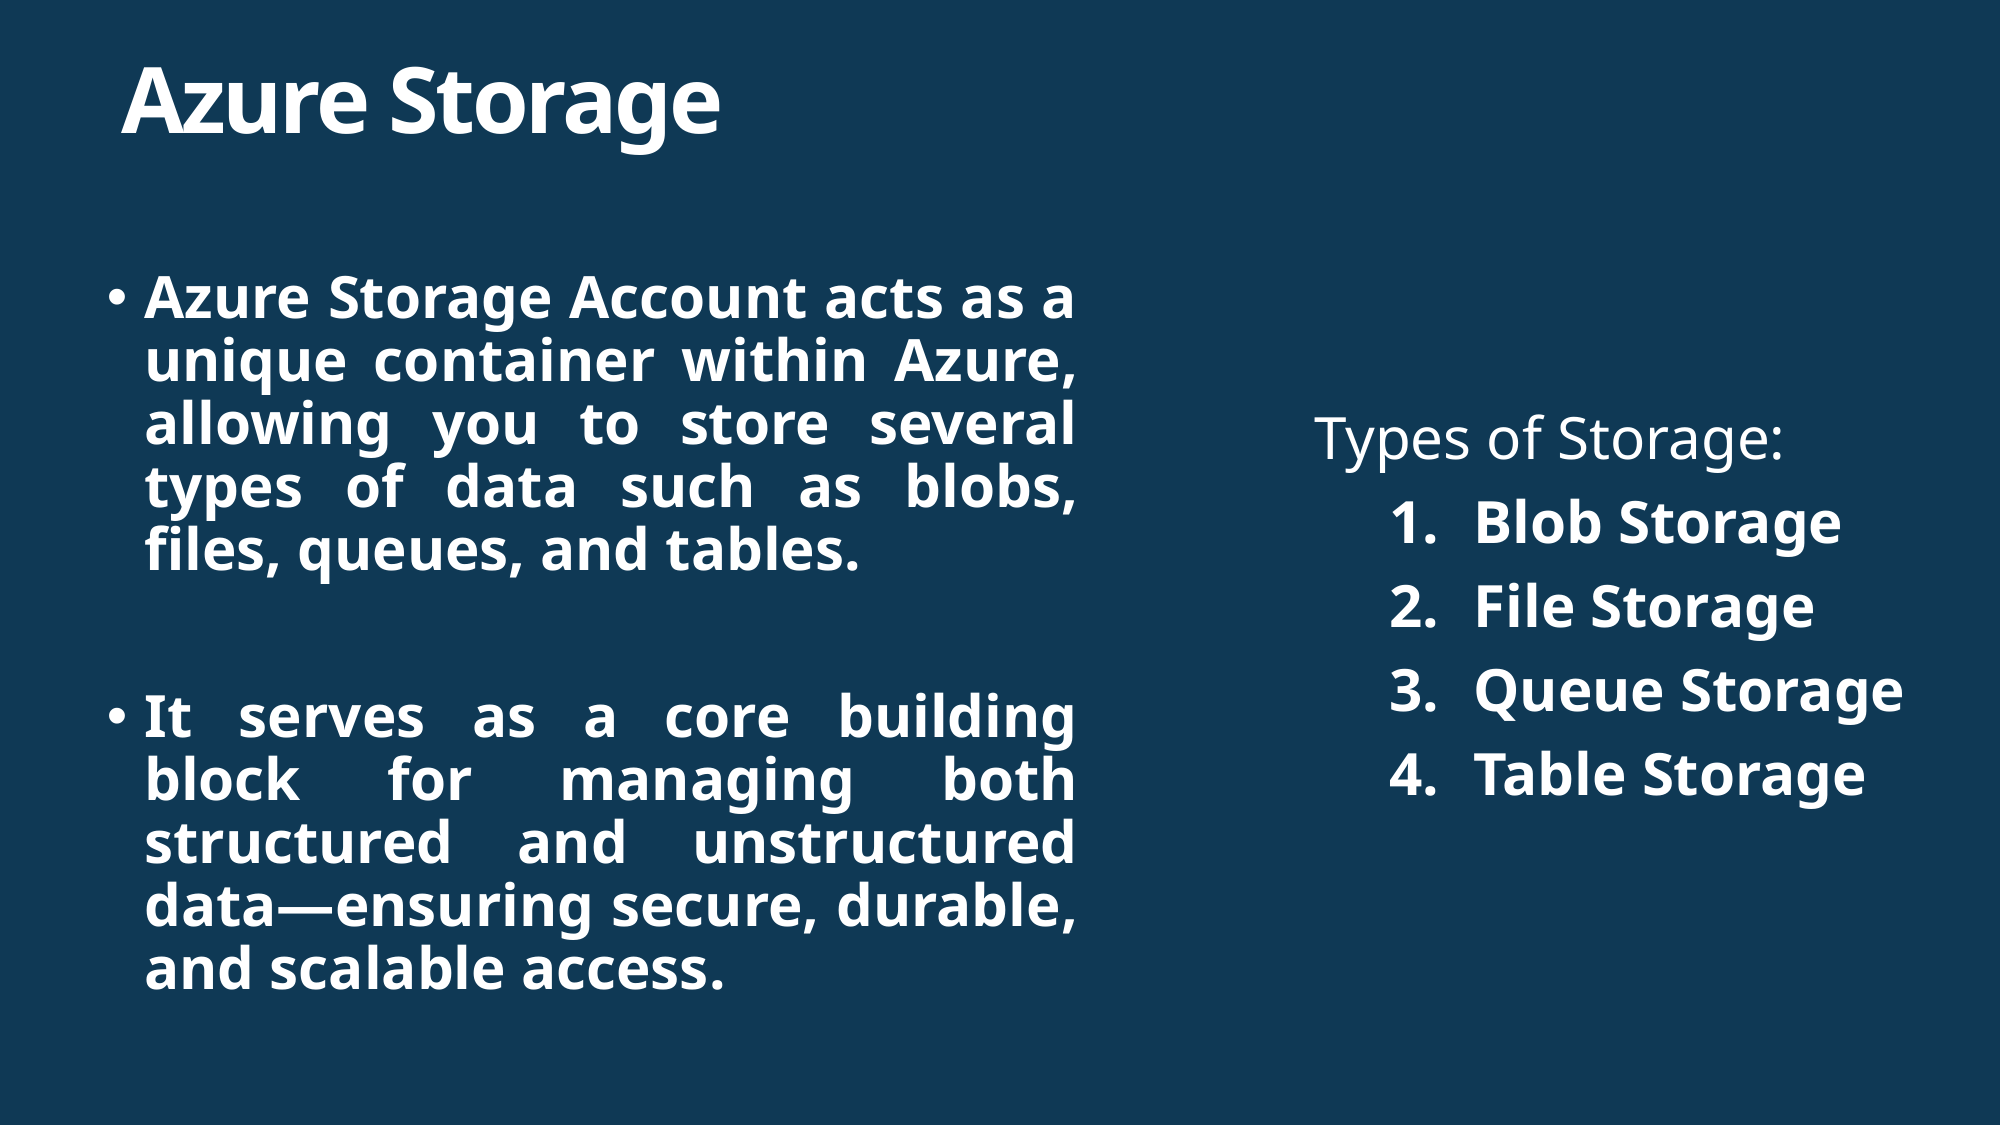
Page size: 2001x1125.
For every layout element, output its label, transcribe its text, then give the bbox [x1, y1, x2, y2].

text_box Types of Storage: Blob Storage File Storage Queue Storage Table Storage [1299, 393, 2000, 815]
text_box Azure Storage Account acts as a unique container within Azure, allowing you to store several types of data such as blobs, files, queues, and tables. It serves as a core building block for managing both structured and unstructured data—ensuring secure, durable, and scalable access. [92, 260, 1093, 1012]
text_box Azure Storage [106, 47, 1894, 194]
